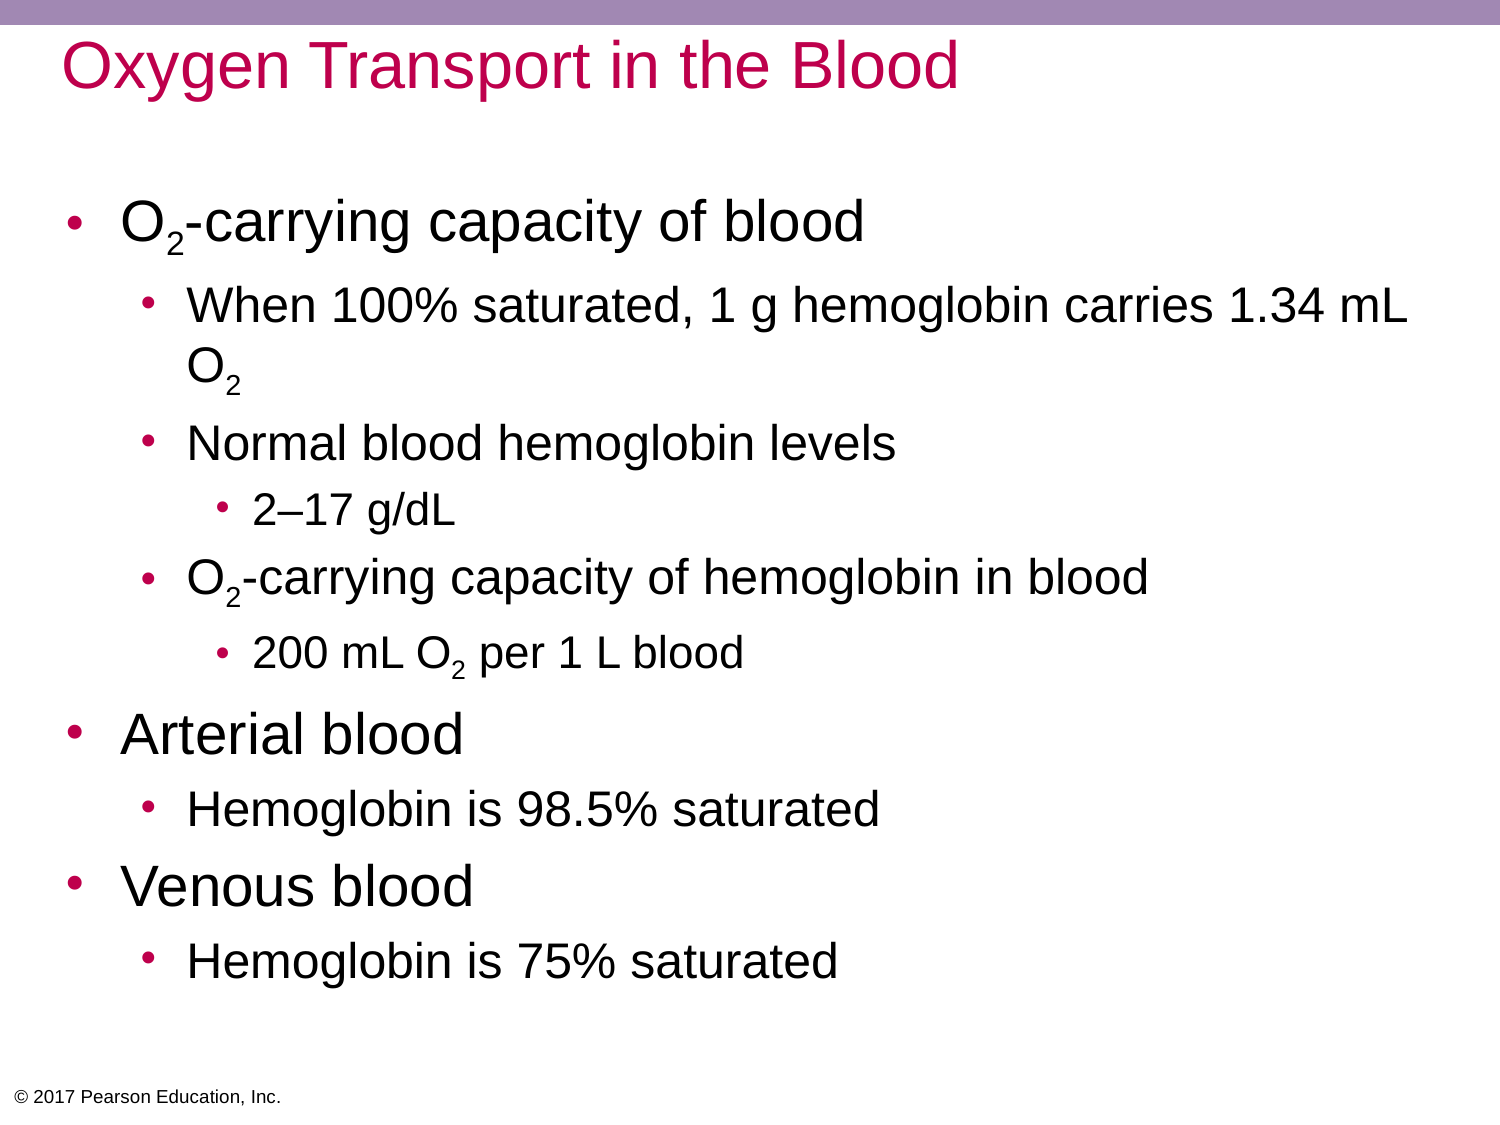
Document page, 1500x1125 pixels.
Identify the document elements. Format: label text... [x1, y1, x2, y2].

list O2-carrying capacity of blood When 100% saturated, 1 g hemoglobin carries 1.34 mL O2 Normal blood hemoglobin levels 2–17 g/dL O2-carrying capacity of hemoglobin in blood 200 mL O2 per 1 L blood Arterial blood Hemoglobin is 98.5% saturated Venous blood Hemoglobin is 75% saturated [49, 175, 1453, 1038]
title Oxygen Transport in the Blood [46, 14, 1500, 110]
